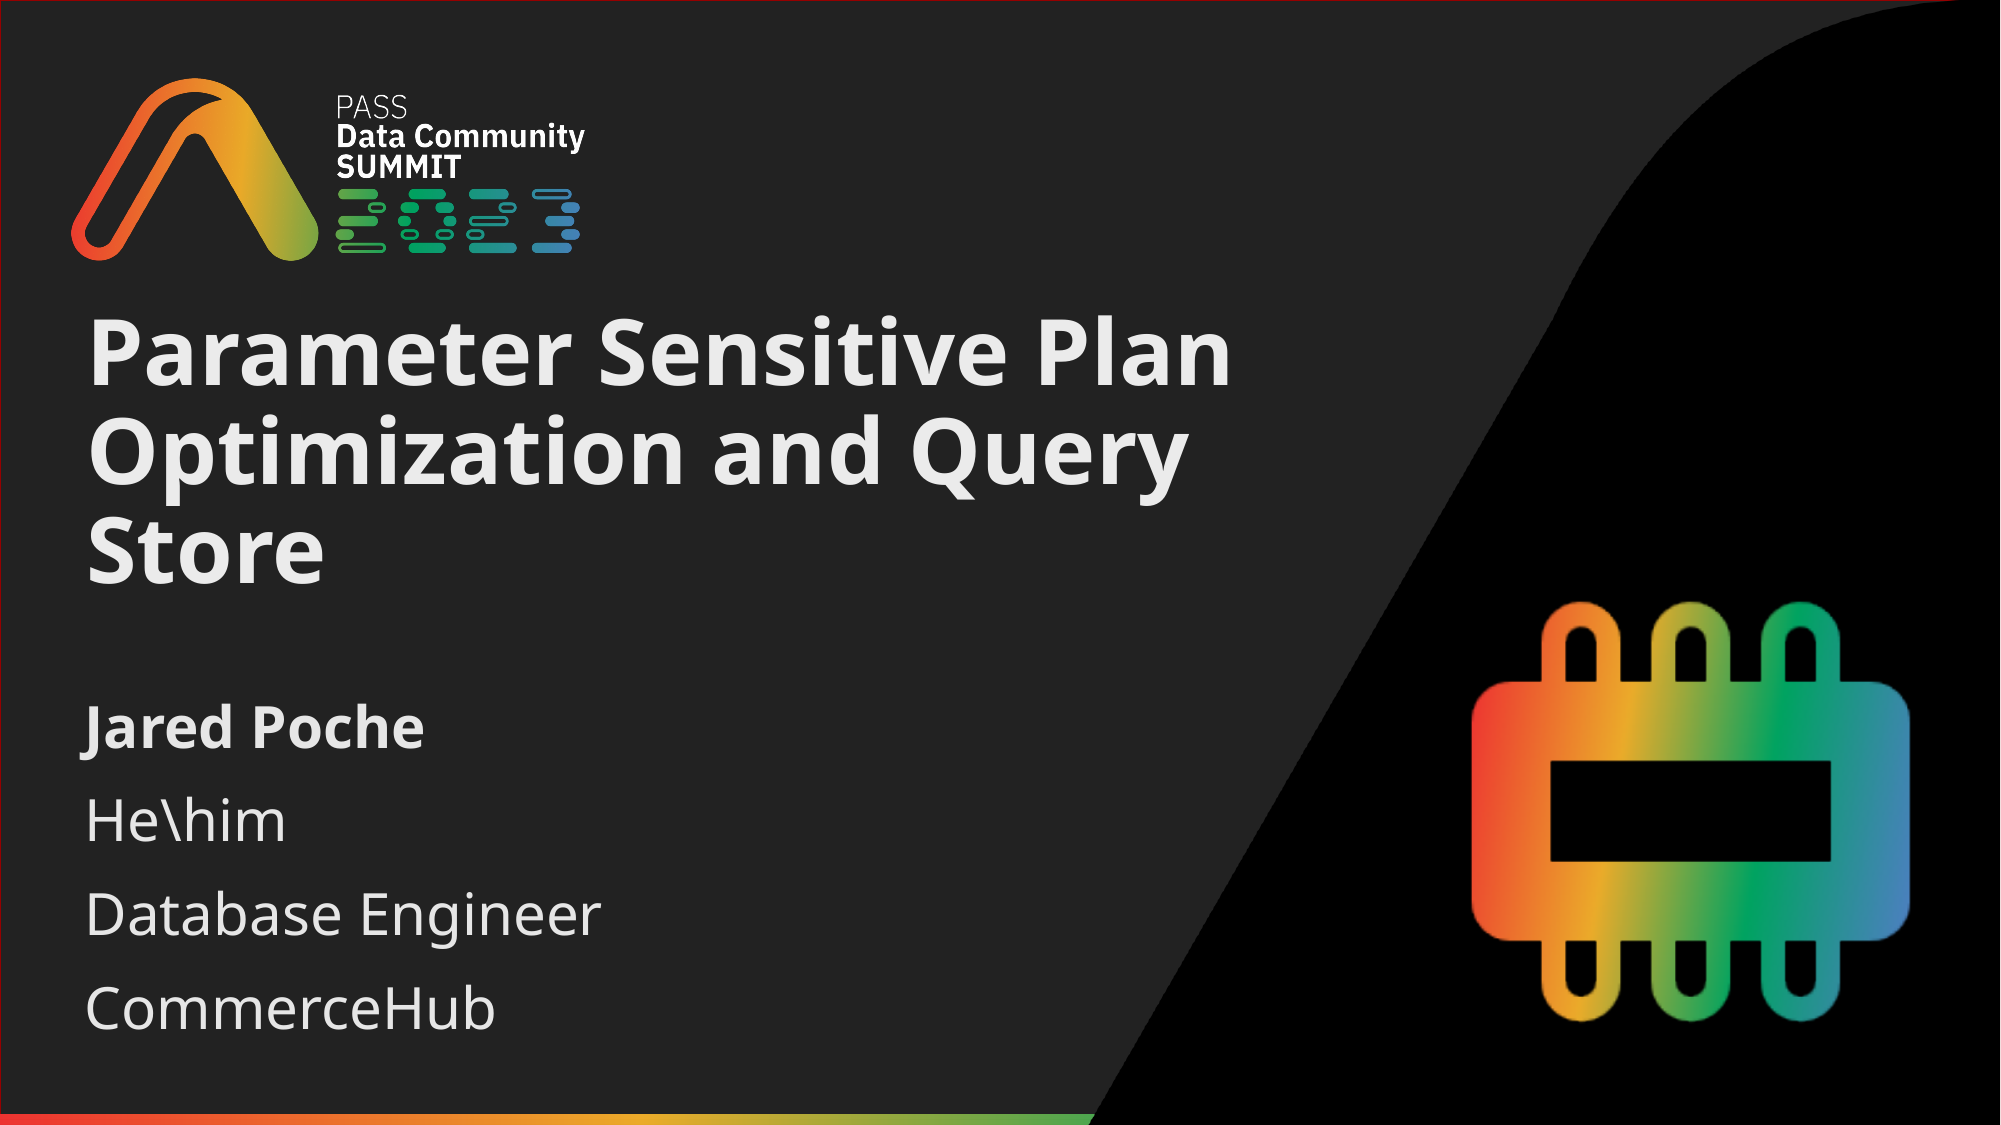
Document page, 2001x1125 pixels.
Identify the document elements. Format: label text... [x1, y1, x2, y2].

list CommerceHub [69, 960, 1073, 1052]
picture [0, 1114, 1095, 1125]
picture [1452, 572, 1931, 1052]
list He\him [69, 773, 1073, 864]
title Parameter Sensitive Plan Optimization and Query Store [71, 298, 1381, 617]
list Database Engineer [69, 866, 1073, 958]
picture [71, 78, 585, 261]
list Jared Poche [69, 679, 1073, 771]
